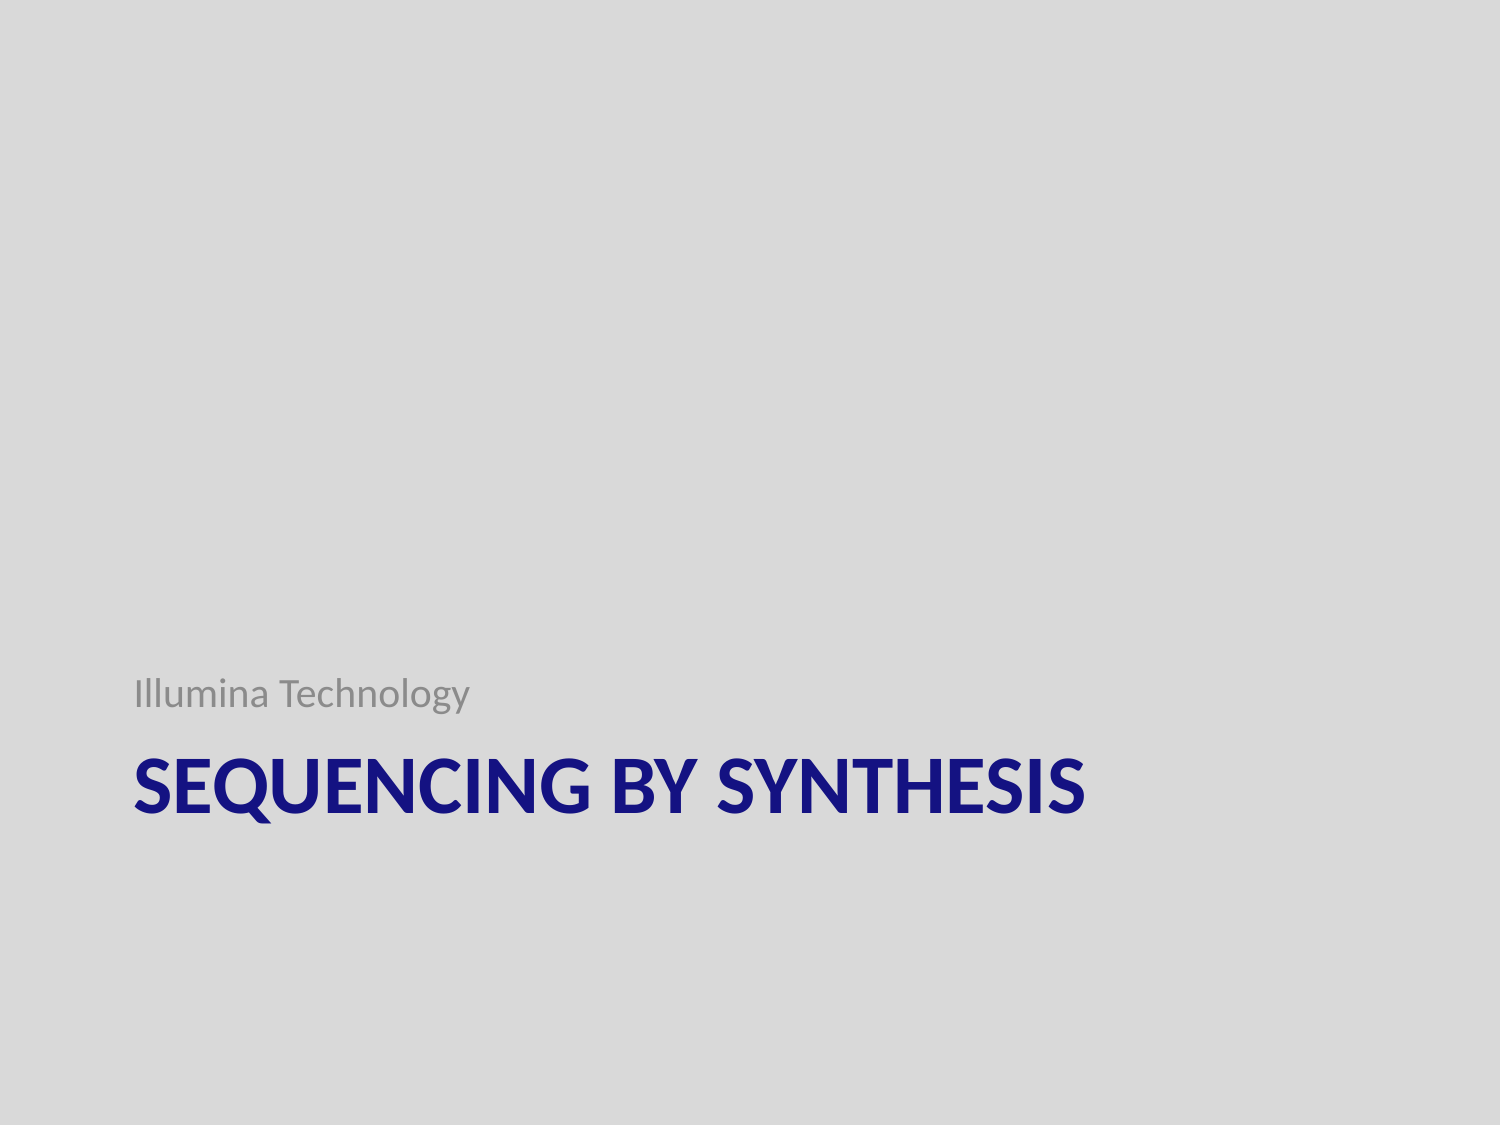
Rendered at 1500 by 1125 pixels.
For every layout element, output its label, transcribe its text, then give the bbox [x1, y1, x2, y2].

list Illumina Technology [118, 476, 1394, 723]
title SEQUENCING BY SYNTHESIS [118, 723, 1394, 947]
